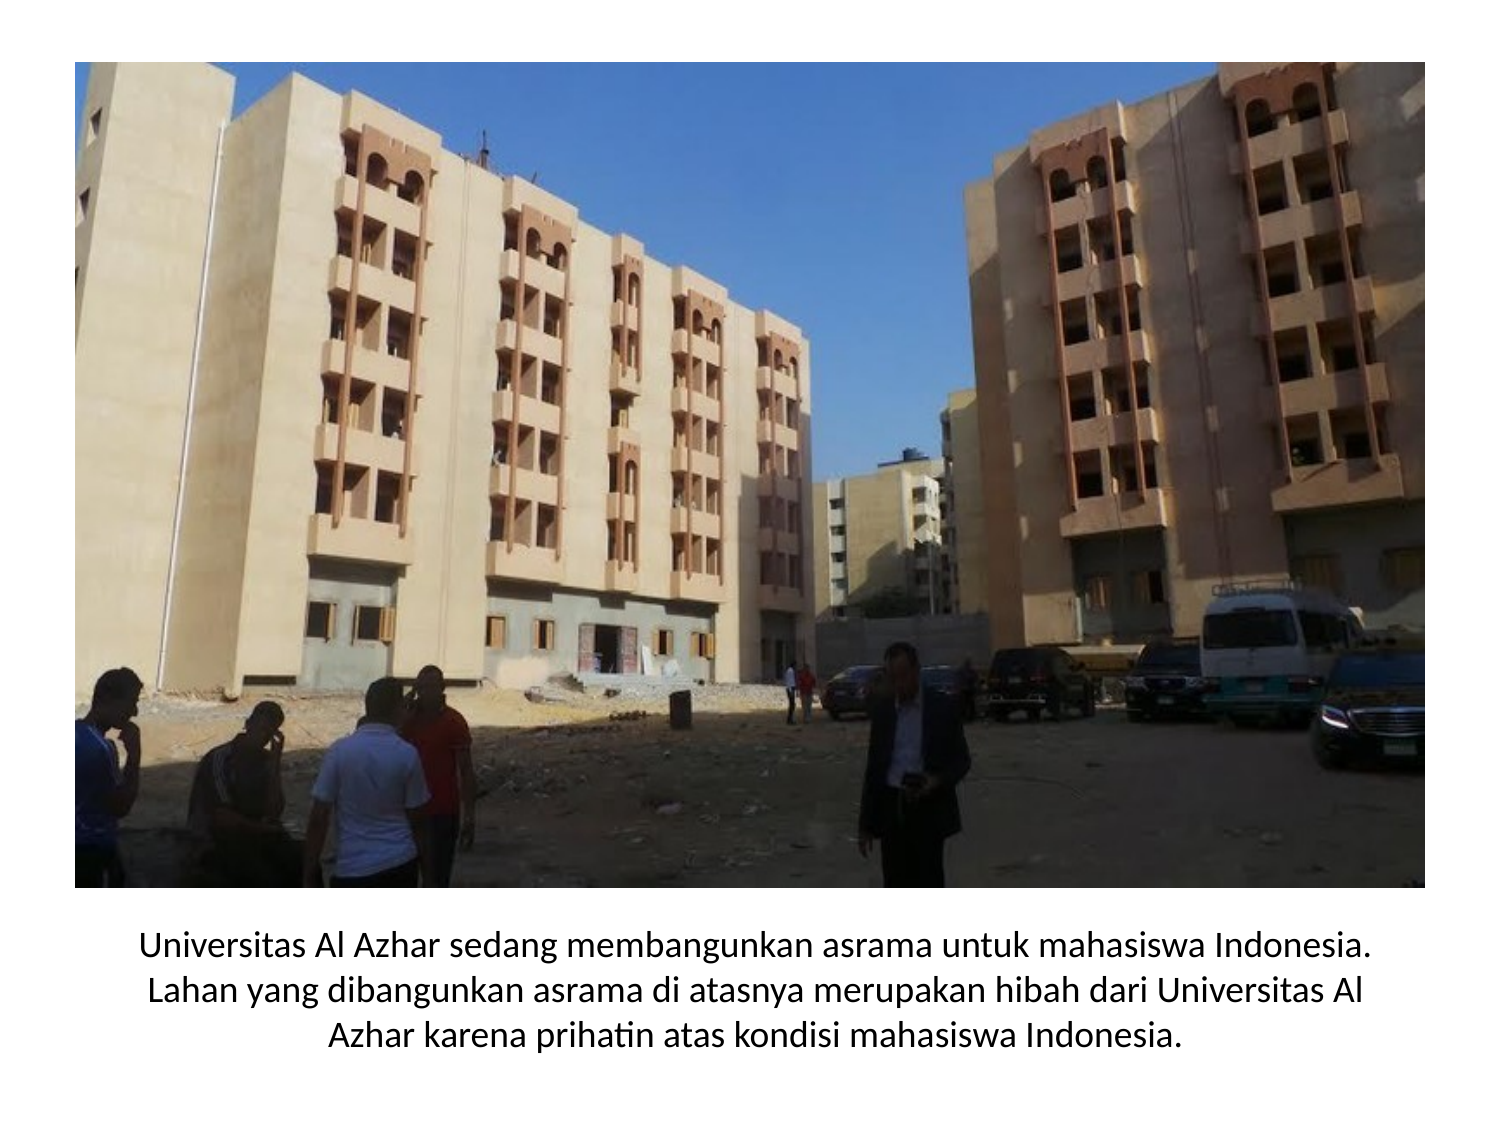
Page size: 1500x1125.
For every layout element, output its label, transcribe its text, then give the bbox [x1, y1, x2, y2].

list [74, 62, 1426, 888]
text_box Universitas Al Azhar sedang membangunkan asrama untuk mahasiswa Indonesia. Lahan yang dibangunkan asrama di atasnya merupakan hibah dari Universitas Al Azhar karena prihatin atas kondisi mahasiswa Indonesia. [112, 912, 1400, 1063]
